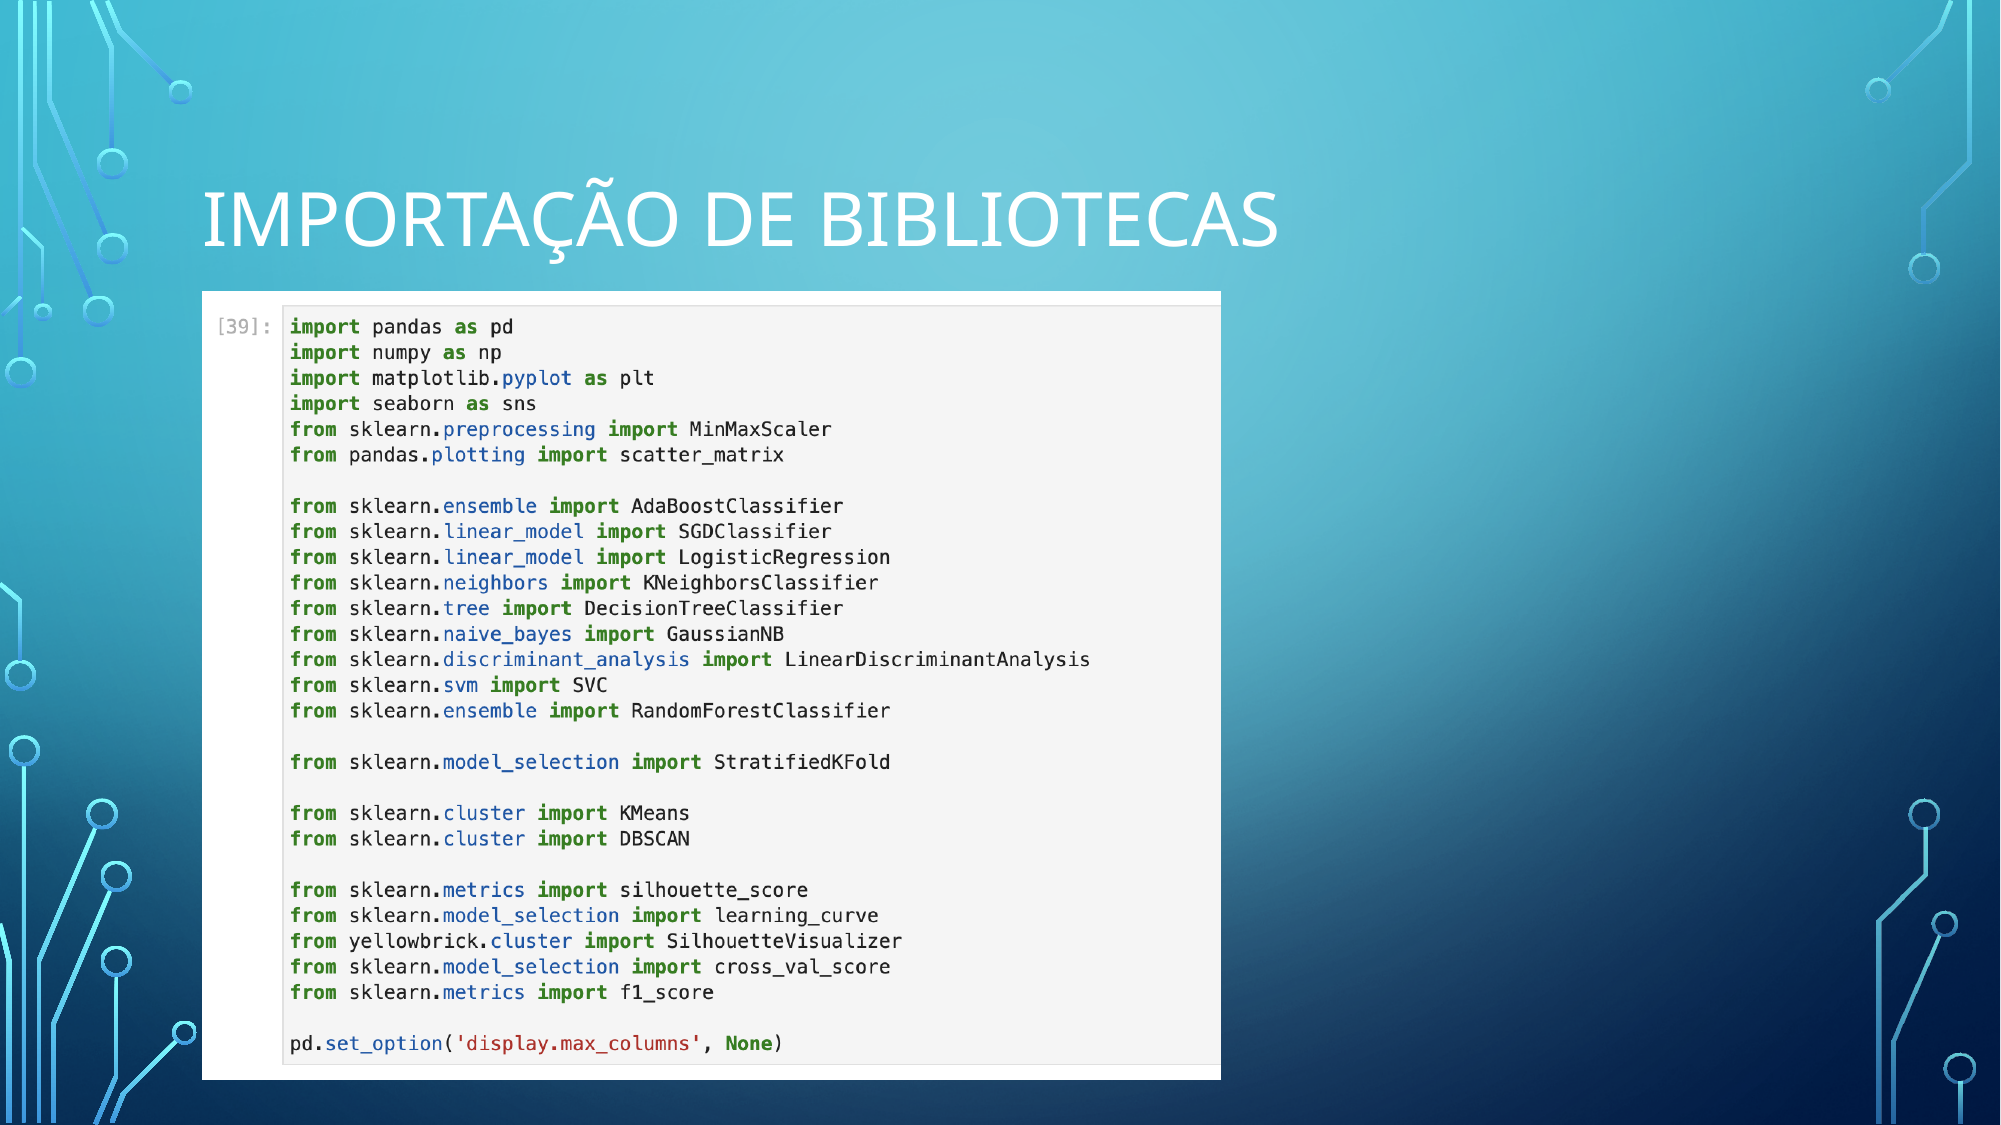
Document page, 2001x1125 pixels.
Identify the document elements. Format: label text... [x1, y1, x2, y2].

picture [201, 291, 1222, 1081]
title Importação de bibliotecas [187, 101, 1813, 344]
